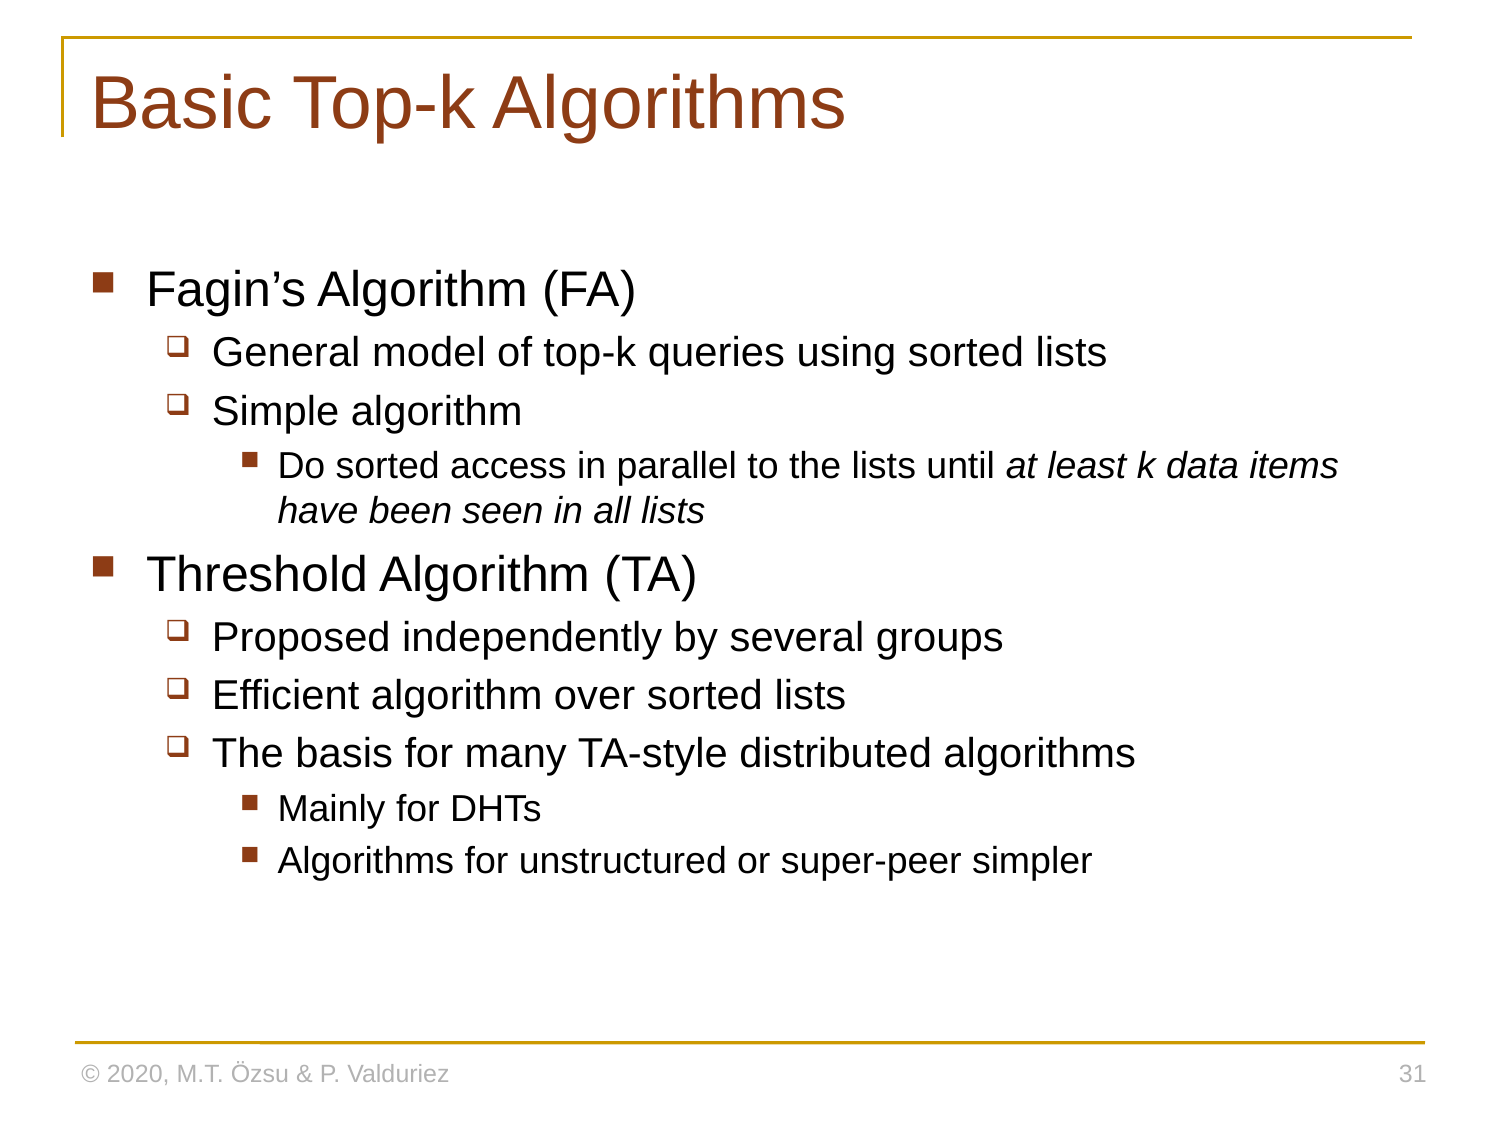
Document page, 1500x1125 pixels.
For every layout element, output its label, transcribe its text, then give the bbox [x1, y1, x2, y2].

title Basic Top-k Algorithms [74, 45, 1426, 233]
list Fagin’s Algorithm (FA) General model of top-k queries using sorted lists Simple algorithm Do sorted access in parallel to the lists until at least k data items have been seen in all lists Threshold Algorithm (TA) Proposed independently by several groups Efficient algorithm over sorted lists The basis for many TA-style distributed algorithms Mainly for DHTs Algorithms for unstructured or super-peer simpler [74, 249, 1426, 993]
slide_number 31 [1104, 1042, 1442, 1103]
footer © 2020, M.T. Özsu & P. Valduriez [66, 1042, 573, 1103]
